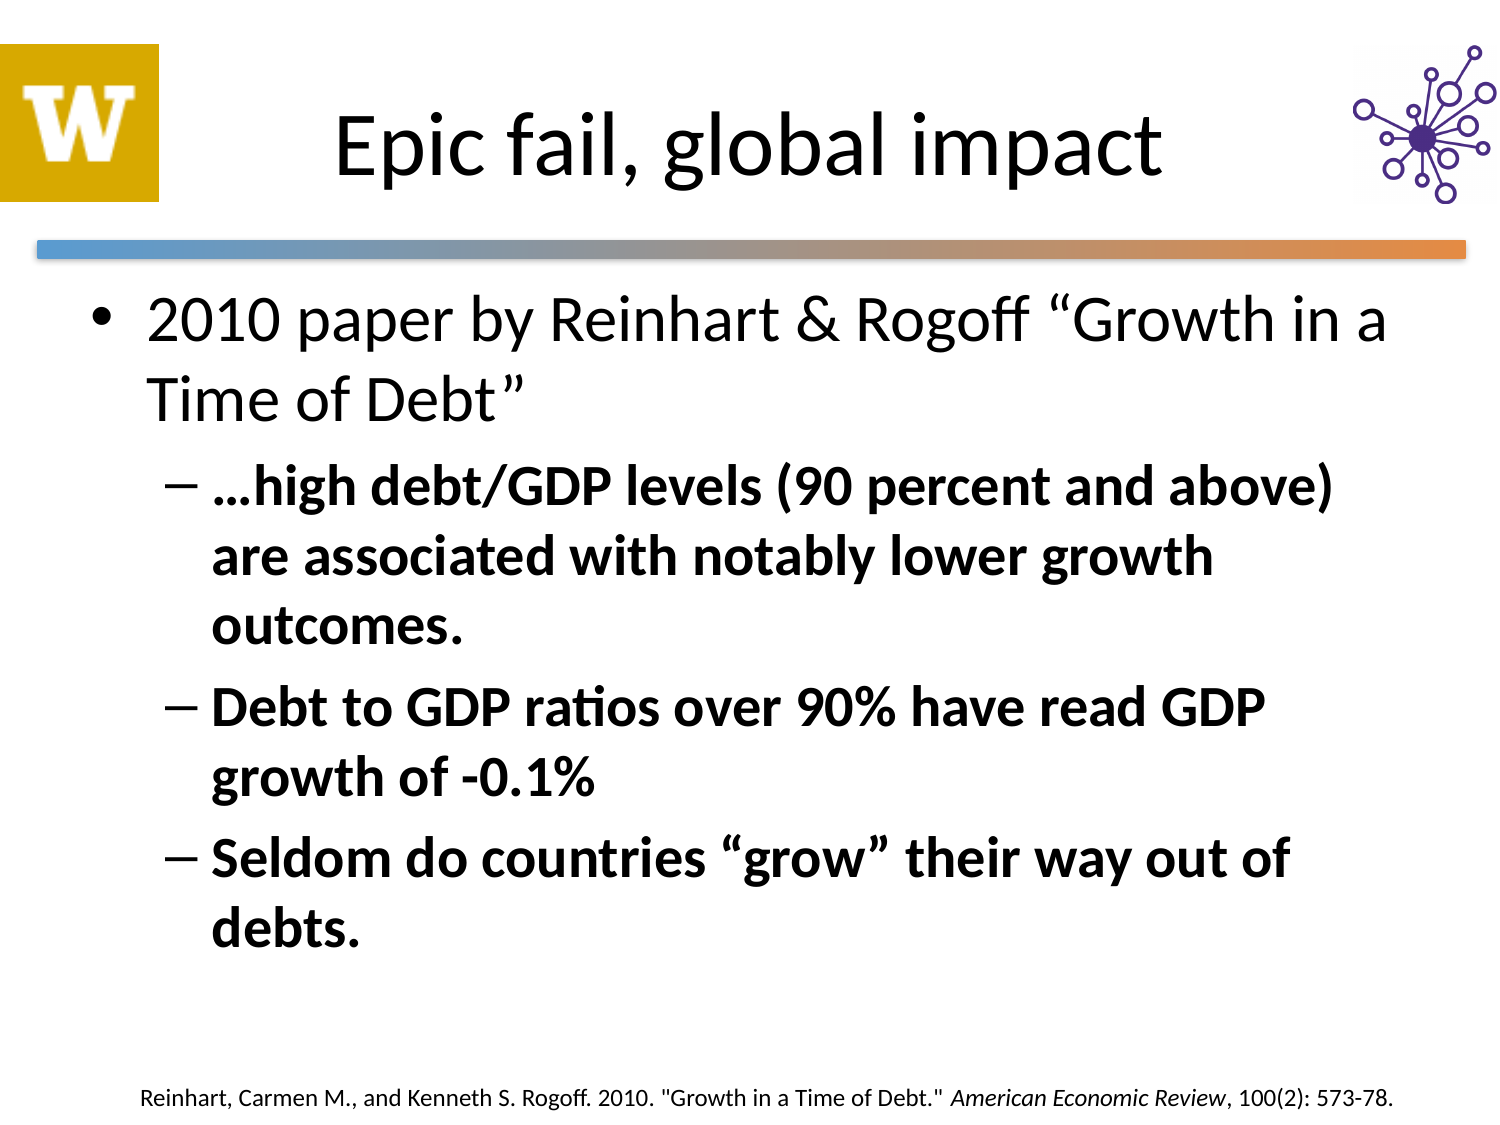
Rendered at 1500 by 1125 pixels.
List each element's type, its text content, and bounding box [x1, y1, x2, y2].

list 2010 paper by Reinhart & Rogoff “Growth in a Time of Debt” …high debt/GDP levels (90 percent and above) are associated with notably lower growth outcomes. Debt to GDP ratios over 90% have read GDP growth of -0.1% Seldom do countries “grow” their way out of debts. [75, 267, 1425, 1057]
title Epic fail, global impact [75, 45, 1425, 233]
text_box Reinhart, Carmen M., and Kenneth S. Rogoff. 2010. "Growth in a Time of Debt." American Economic Review, 100(2): 573-78. [125, 1073, 1410, 1119]
picture [0, 44, 159, 202]
picture [1425, 45, 1497, 204]
